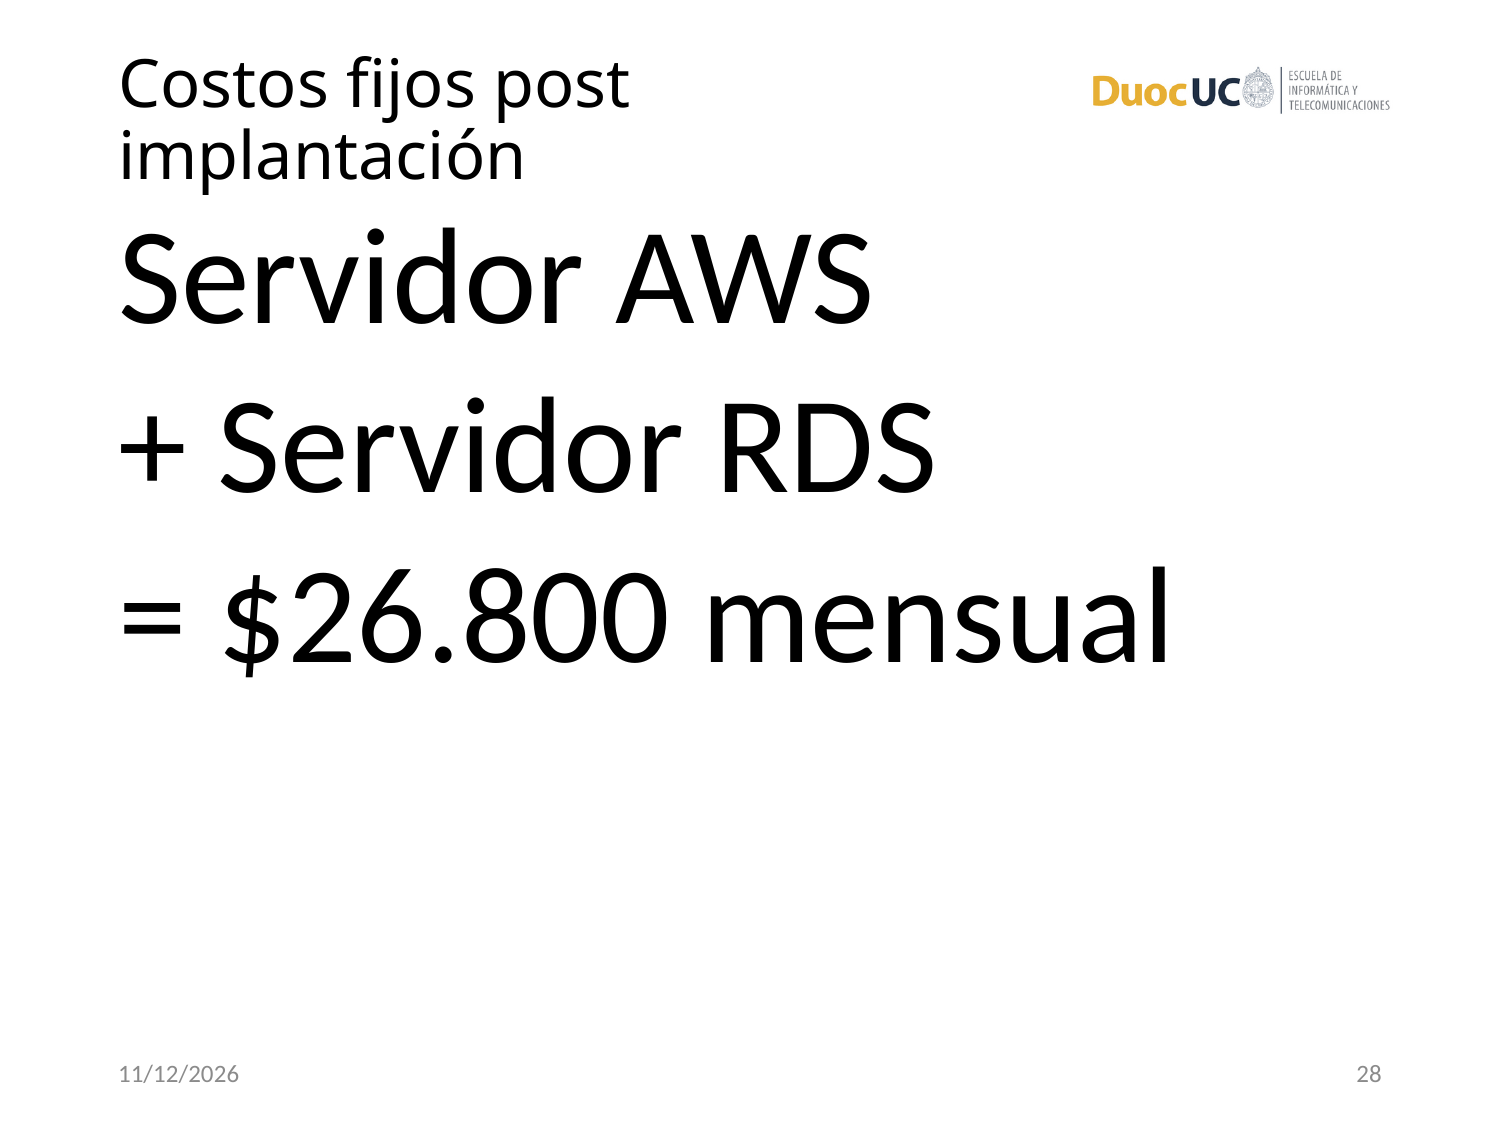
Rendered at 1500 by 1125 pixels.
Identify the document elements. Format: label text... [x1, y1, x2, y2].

picture [1085, 59, 1397, 118]
title Costos fijos post implantación [103, 59, 959, 185]
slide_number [103, 1042, 441, 1103]
slide_number 28 [1059, 1042, 1397, 1103]
list Servidor AWS + Servidor RDS = $26.800 mensual [103, 197, 1397, 1014]
